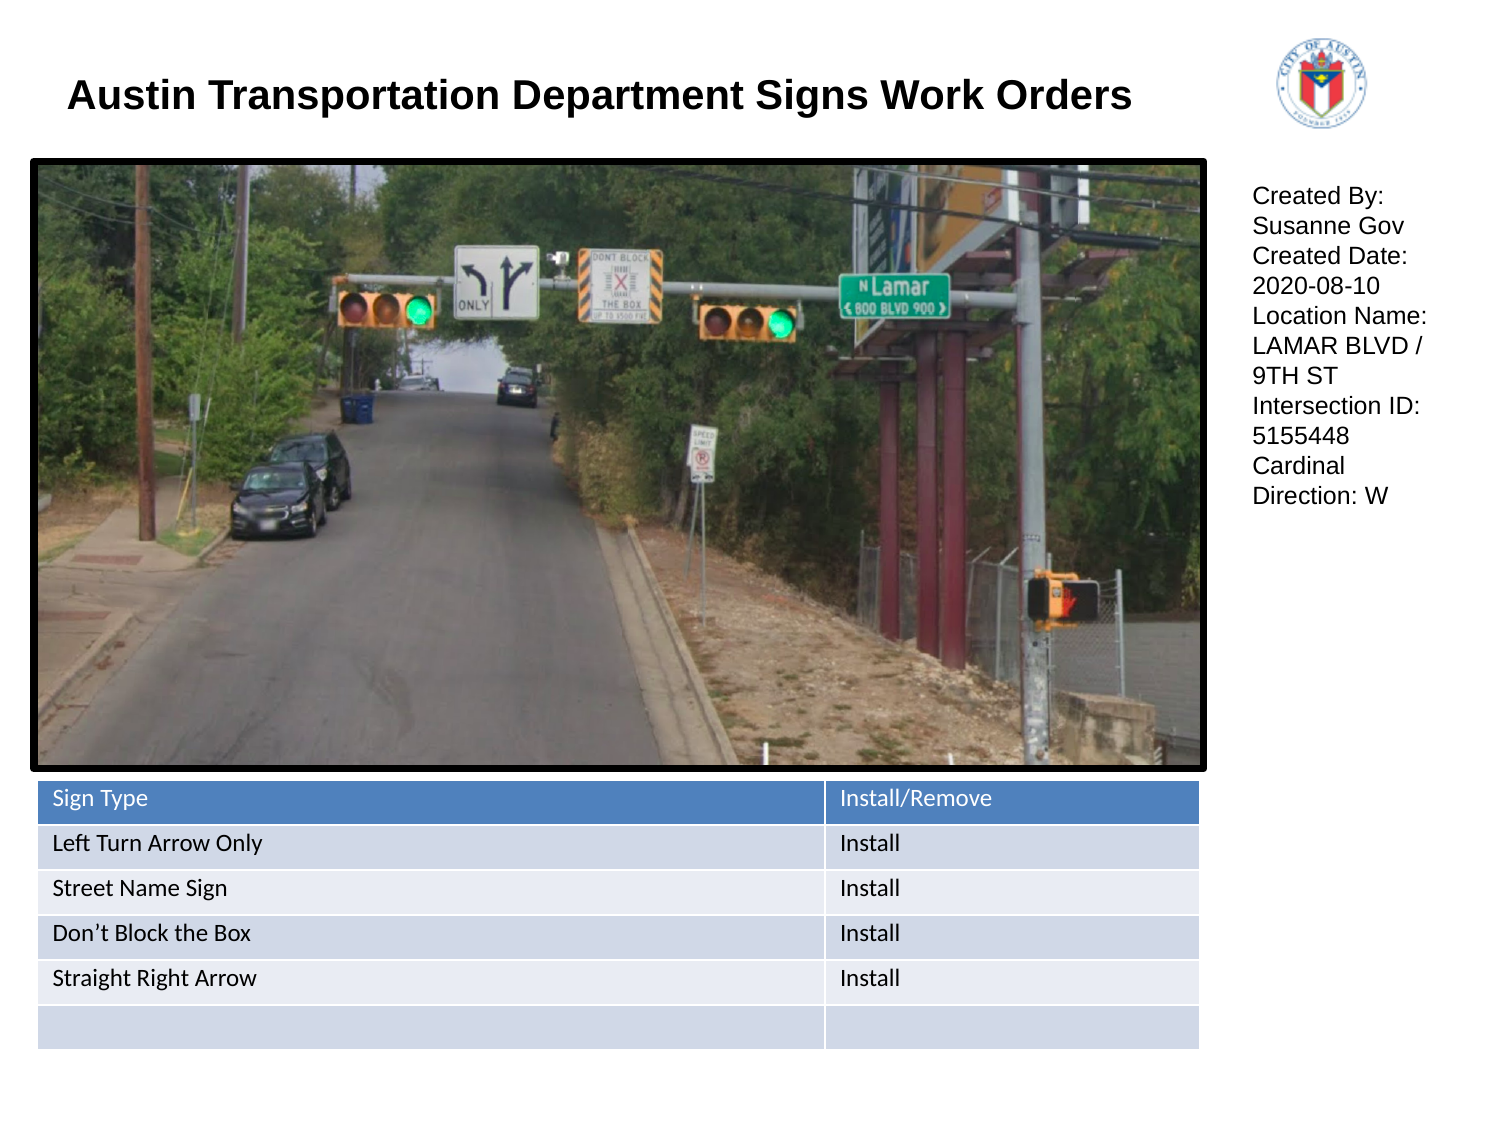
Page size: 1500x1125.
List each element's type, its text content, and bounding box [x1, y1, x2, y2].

table_cell [826, 1006, 1199, 1049]
table_cell Left Turn Arrow Only [38, 826, 824, 869]
table_cell Don’t Block the Box [38, 916, 824, 959]
table_cell Straight Right Arrow [38, 961, 824, 1004]
text_box Austin Transportation Department Signs Work Orders [51, 60, 1149, 125]
table_cell Install [826, 961, 1199, 1004]
table_cell [38, 1006, 824, 1049]
picture [1274, 37, 1369, 132]
table_cell Street Name Sign [38, 871, 824, 914]
table_cell Install [826, 826, 1199, 869]
table_cell Install [826, 916, 1199, 959]
table_cell Install [826, 871, 1199, 914]
table_header Sign Type [38, 781, 824, 824]
text_box Created By: Susanne Gov Created Date: 2020-08-10 Location Name: LAMAR BLVD / 9TH ST Intersection ID: 5155448 Cardinal Direction: W [1237, 172, 1463, 517]
picture [37, 164, 1201, 766]
table_header Install/Remove [826, 781, 1199, 824]
